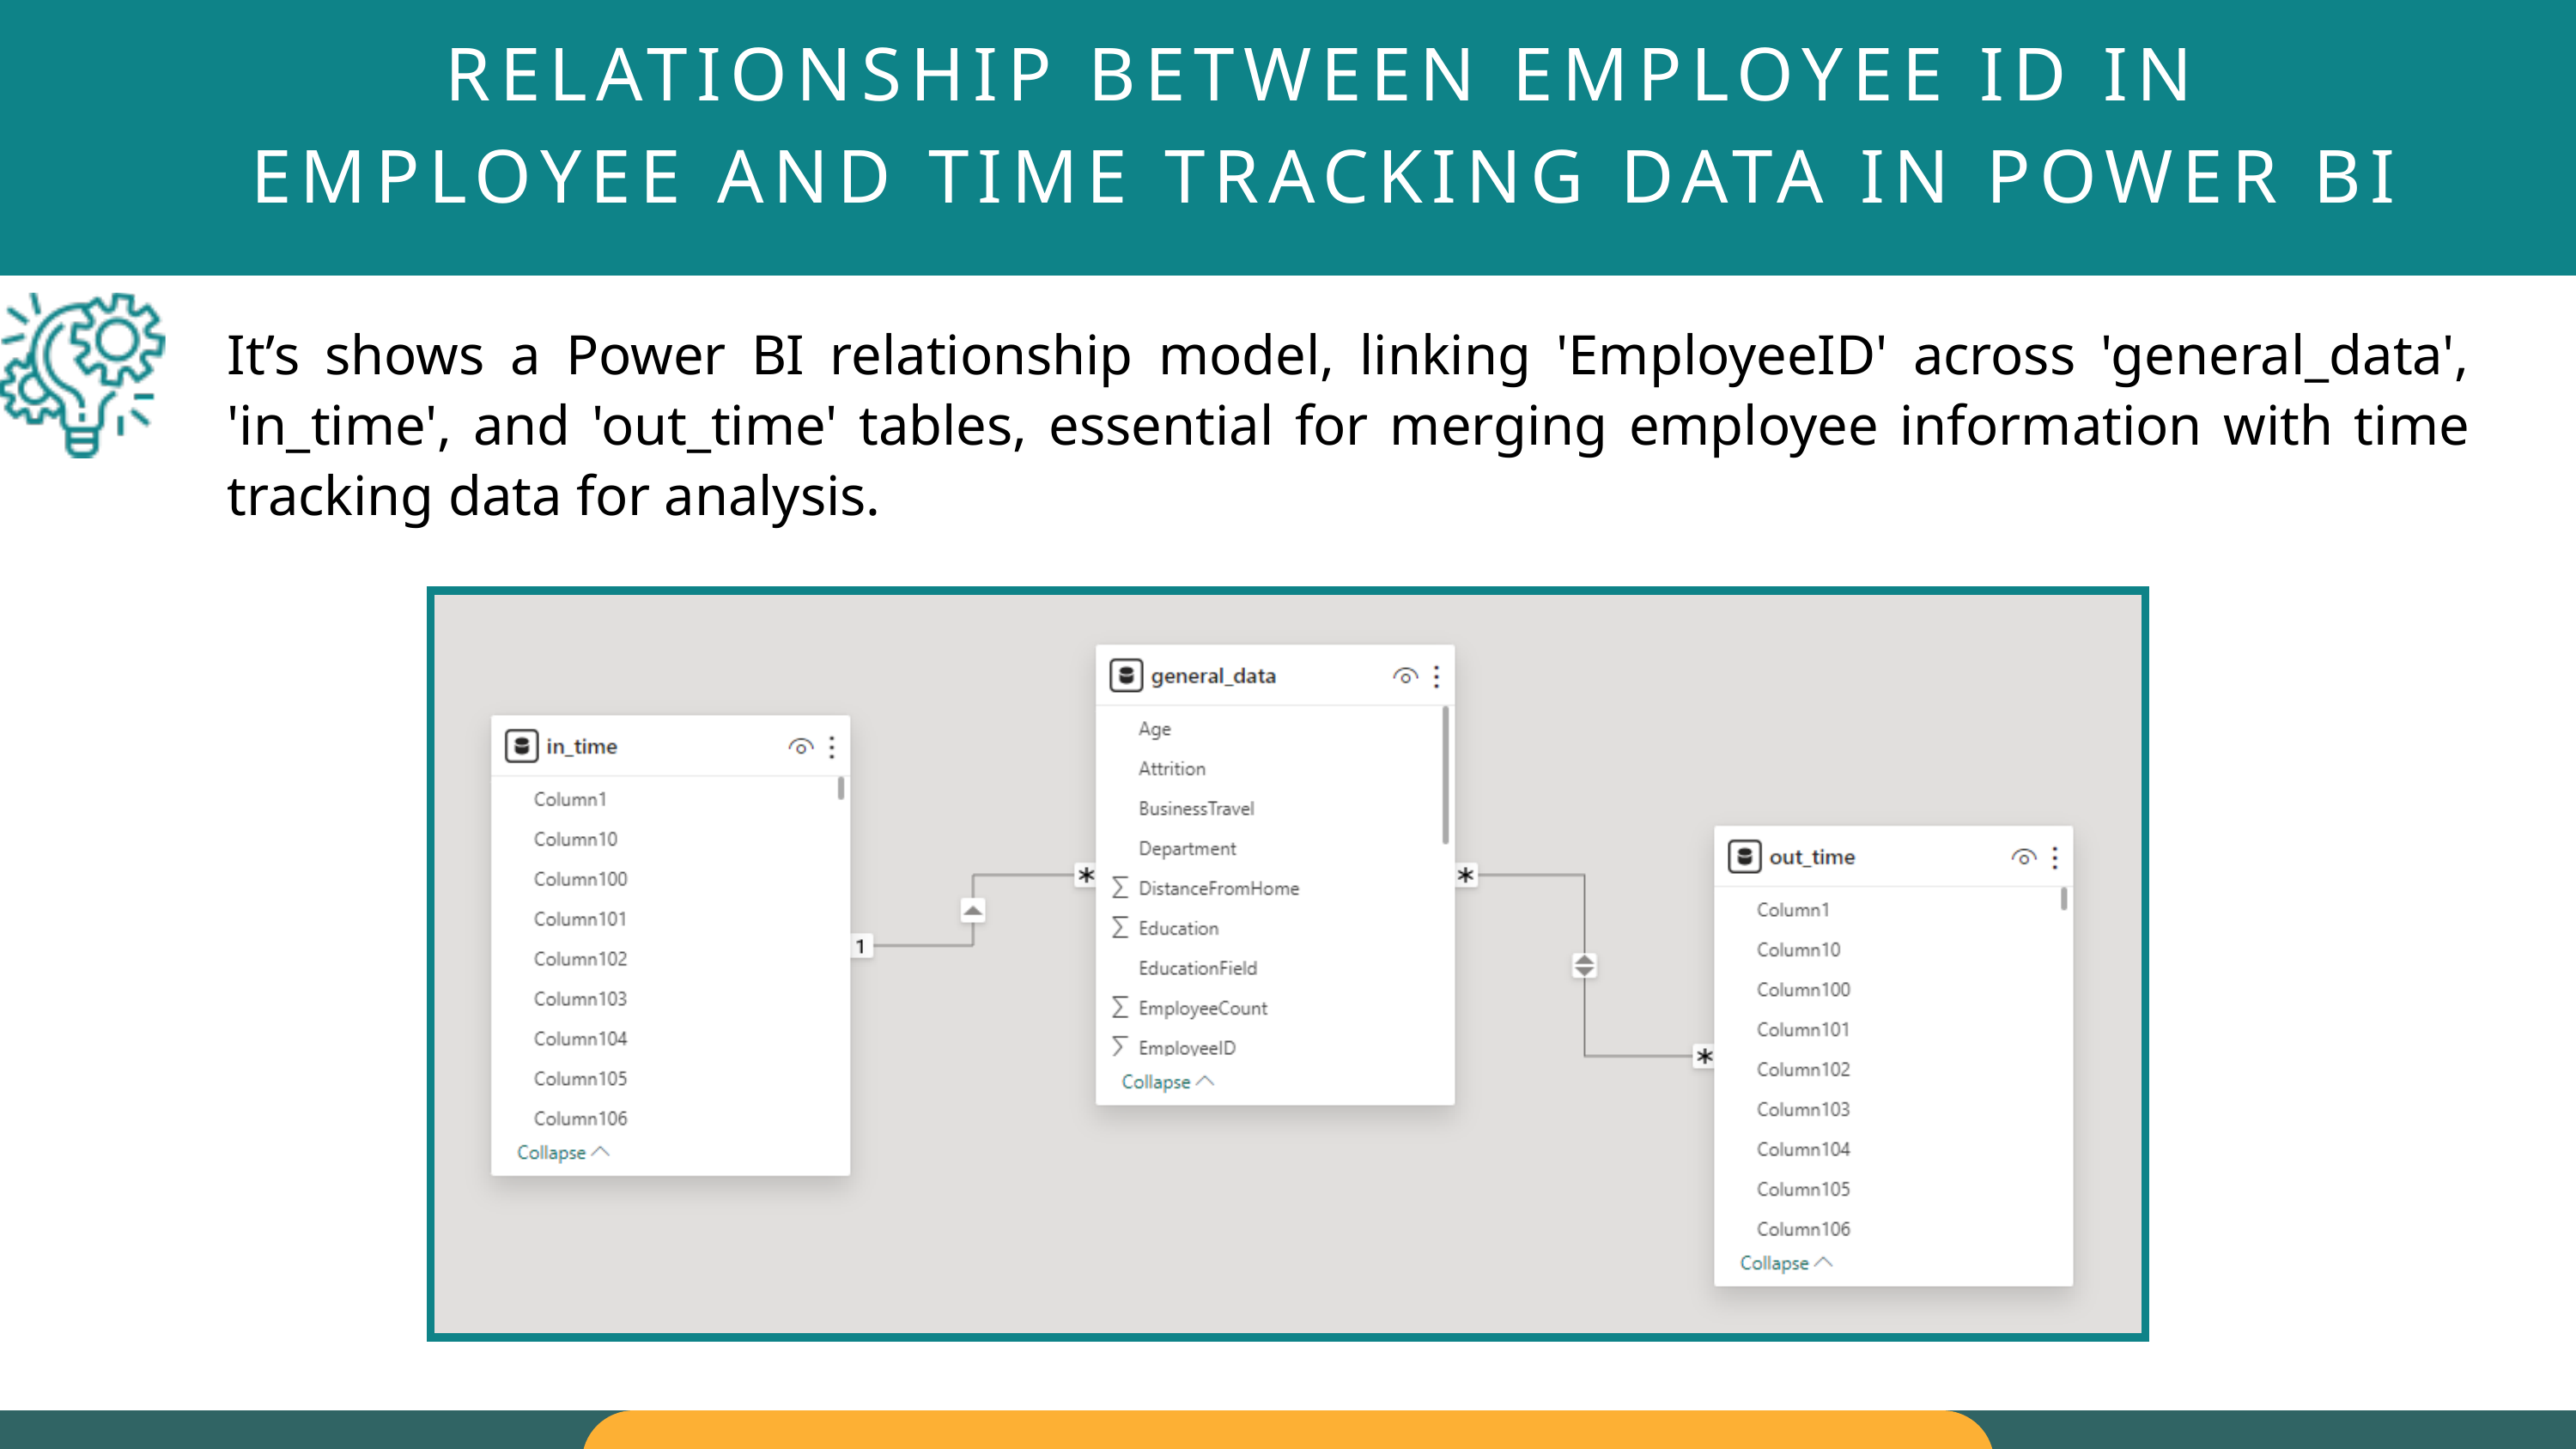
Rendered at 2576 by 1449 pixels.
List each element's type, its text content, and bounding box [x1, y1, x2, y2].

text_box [0, 1410, 581, 1449]
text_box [0, 0, 2576, 276]
text_box It’s shows a Power BI relationship model, linking 'EmployeeID' across 'general_data', 'in_time', and 'out_time' tables, essential for merging employee information with time tracking data for analysis. [227, 315, 2472, 527]
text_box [1996, 1410, 2576, 1449]
text_box [430, 590, 2146, 1337]
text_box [581, 1410, 1995, 1449]
text_box [0, 293, 166, 458]
